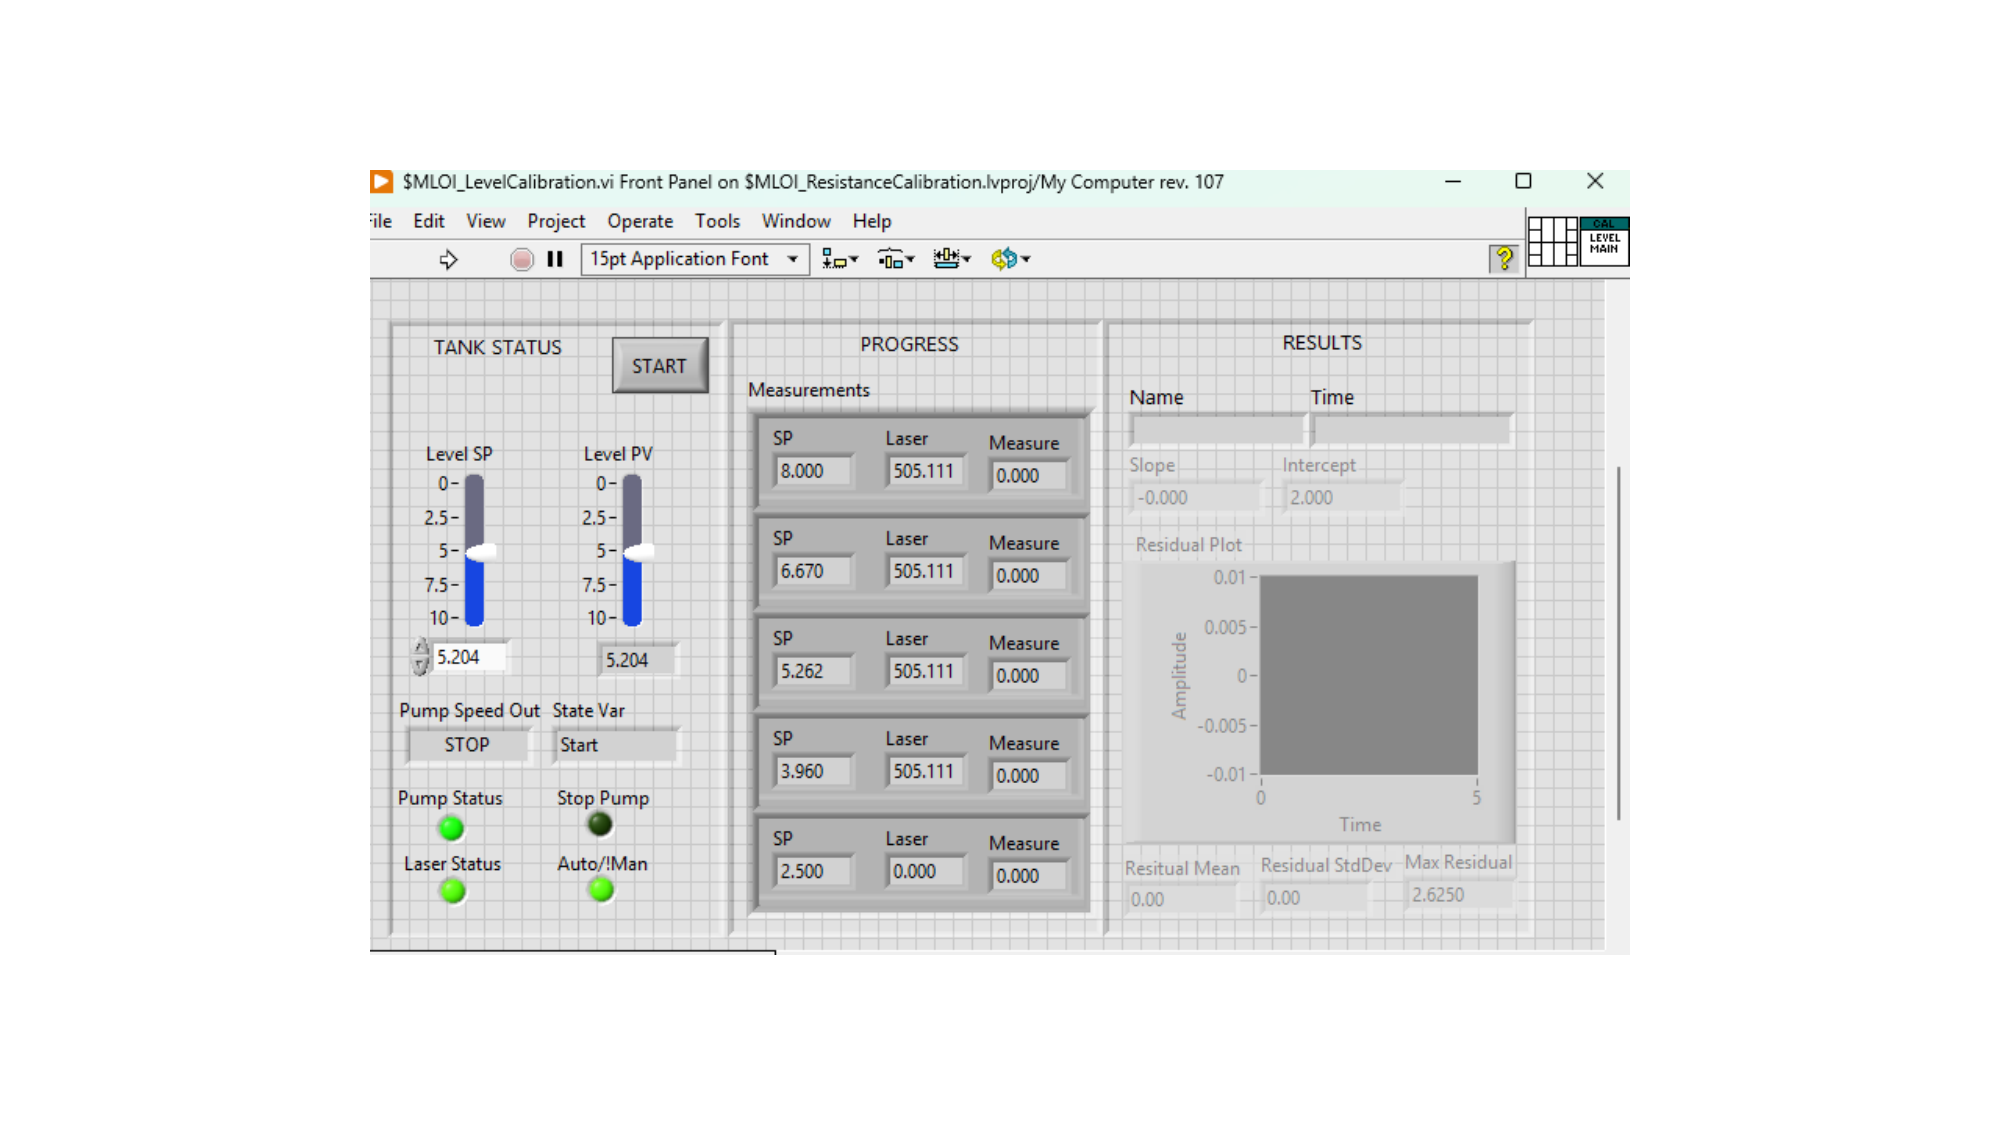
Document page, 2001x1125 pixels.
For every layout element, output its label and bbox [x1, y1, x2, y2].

picture [369, 169, 1631, 956]
